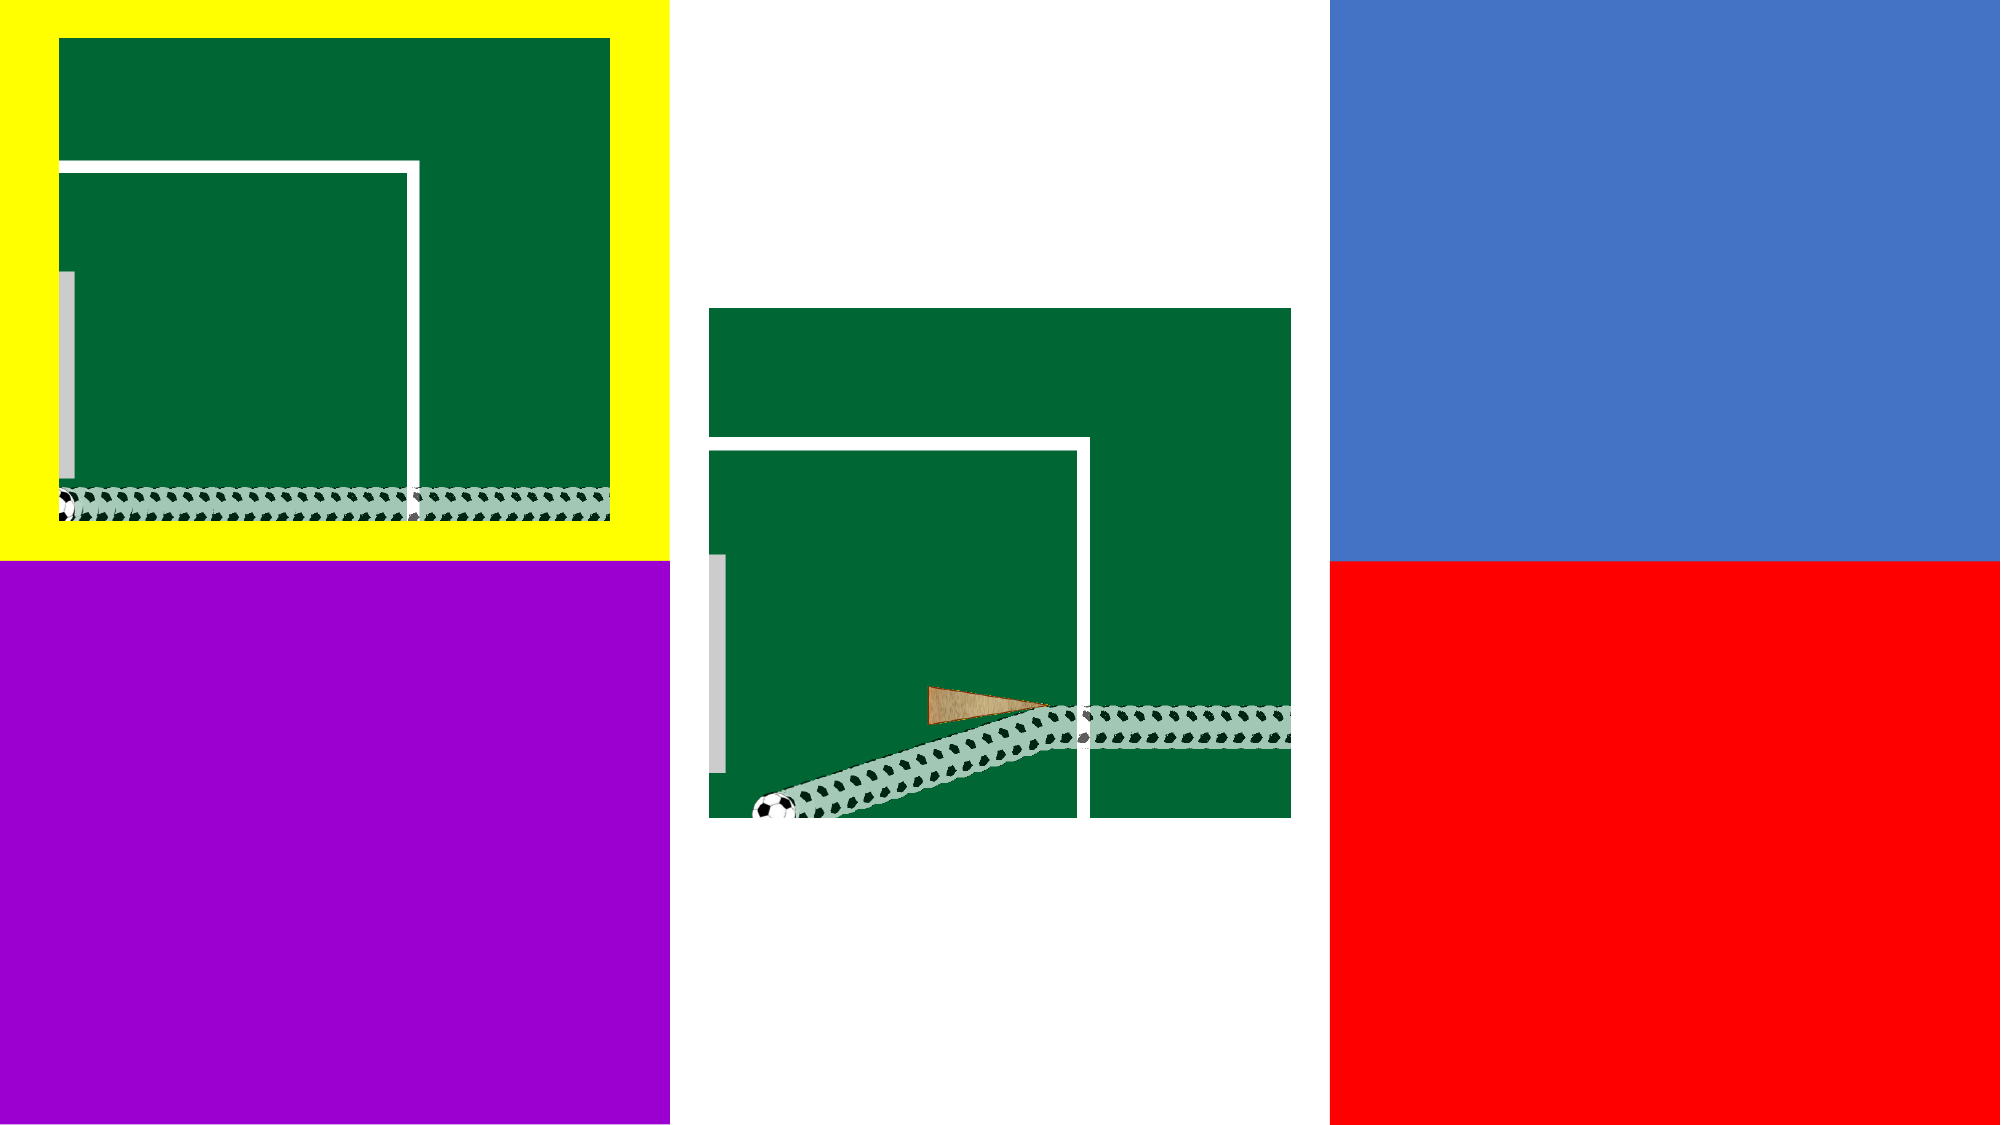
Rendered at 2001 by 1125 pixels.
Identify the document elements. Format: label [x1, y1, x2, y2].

text_box [0, 0, 670, 560]
text_box [0, 560, 670, 1125]
picture [709, 308, 1291, 818]
text_box [1329, 561, 2000, 1125]
picture [59, 38, 610, 521]
text_box [1330, 0, 2000, 561]
